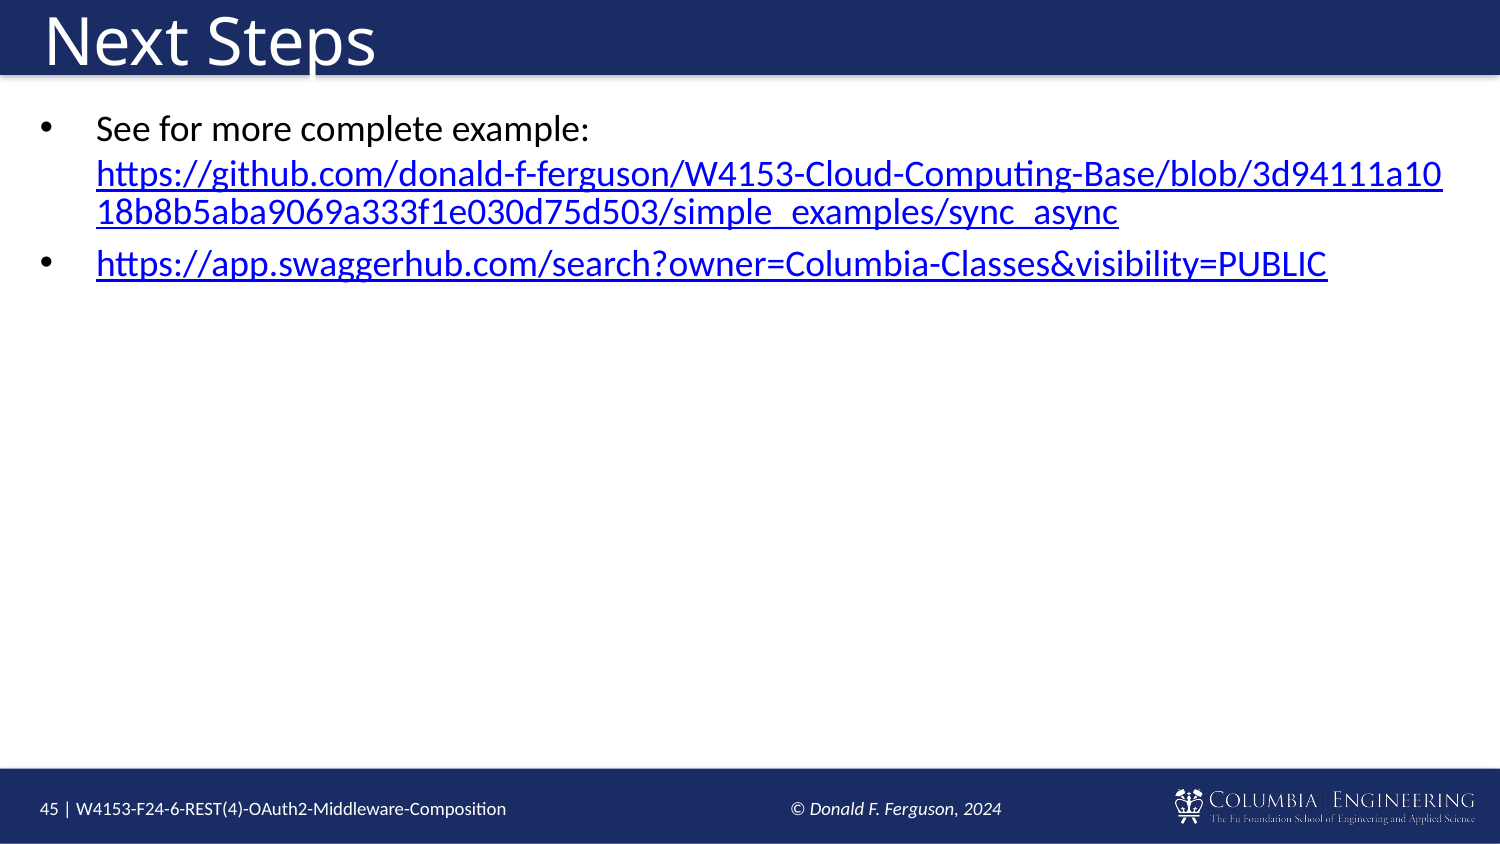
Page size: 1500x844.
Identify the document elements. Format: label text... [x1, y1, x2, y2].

title Next Steps [28, 0, 1450, 73]
list See for more complete example: https://github.com/donald-f-ferguson/W4153-Cloud-Computing-Base/blob/3d94111a1018b8b5aba9069a333f1e030d75d503/simple_examples/sync_async https://app.swaggerhub.com/search?owner=Columbia-Classes&visibility=PUBLIC [24, 96, 1475, 760]
